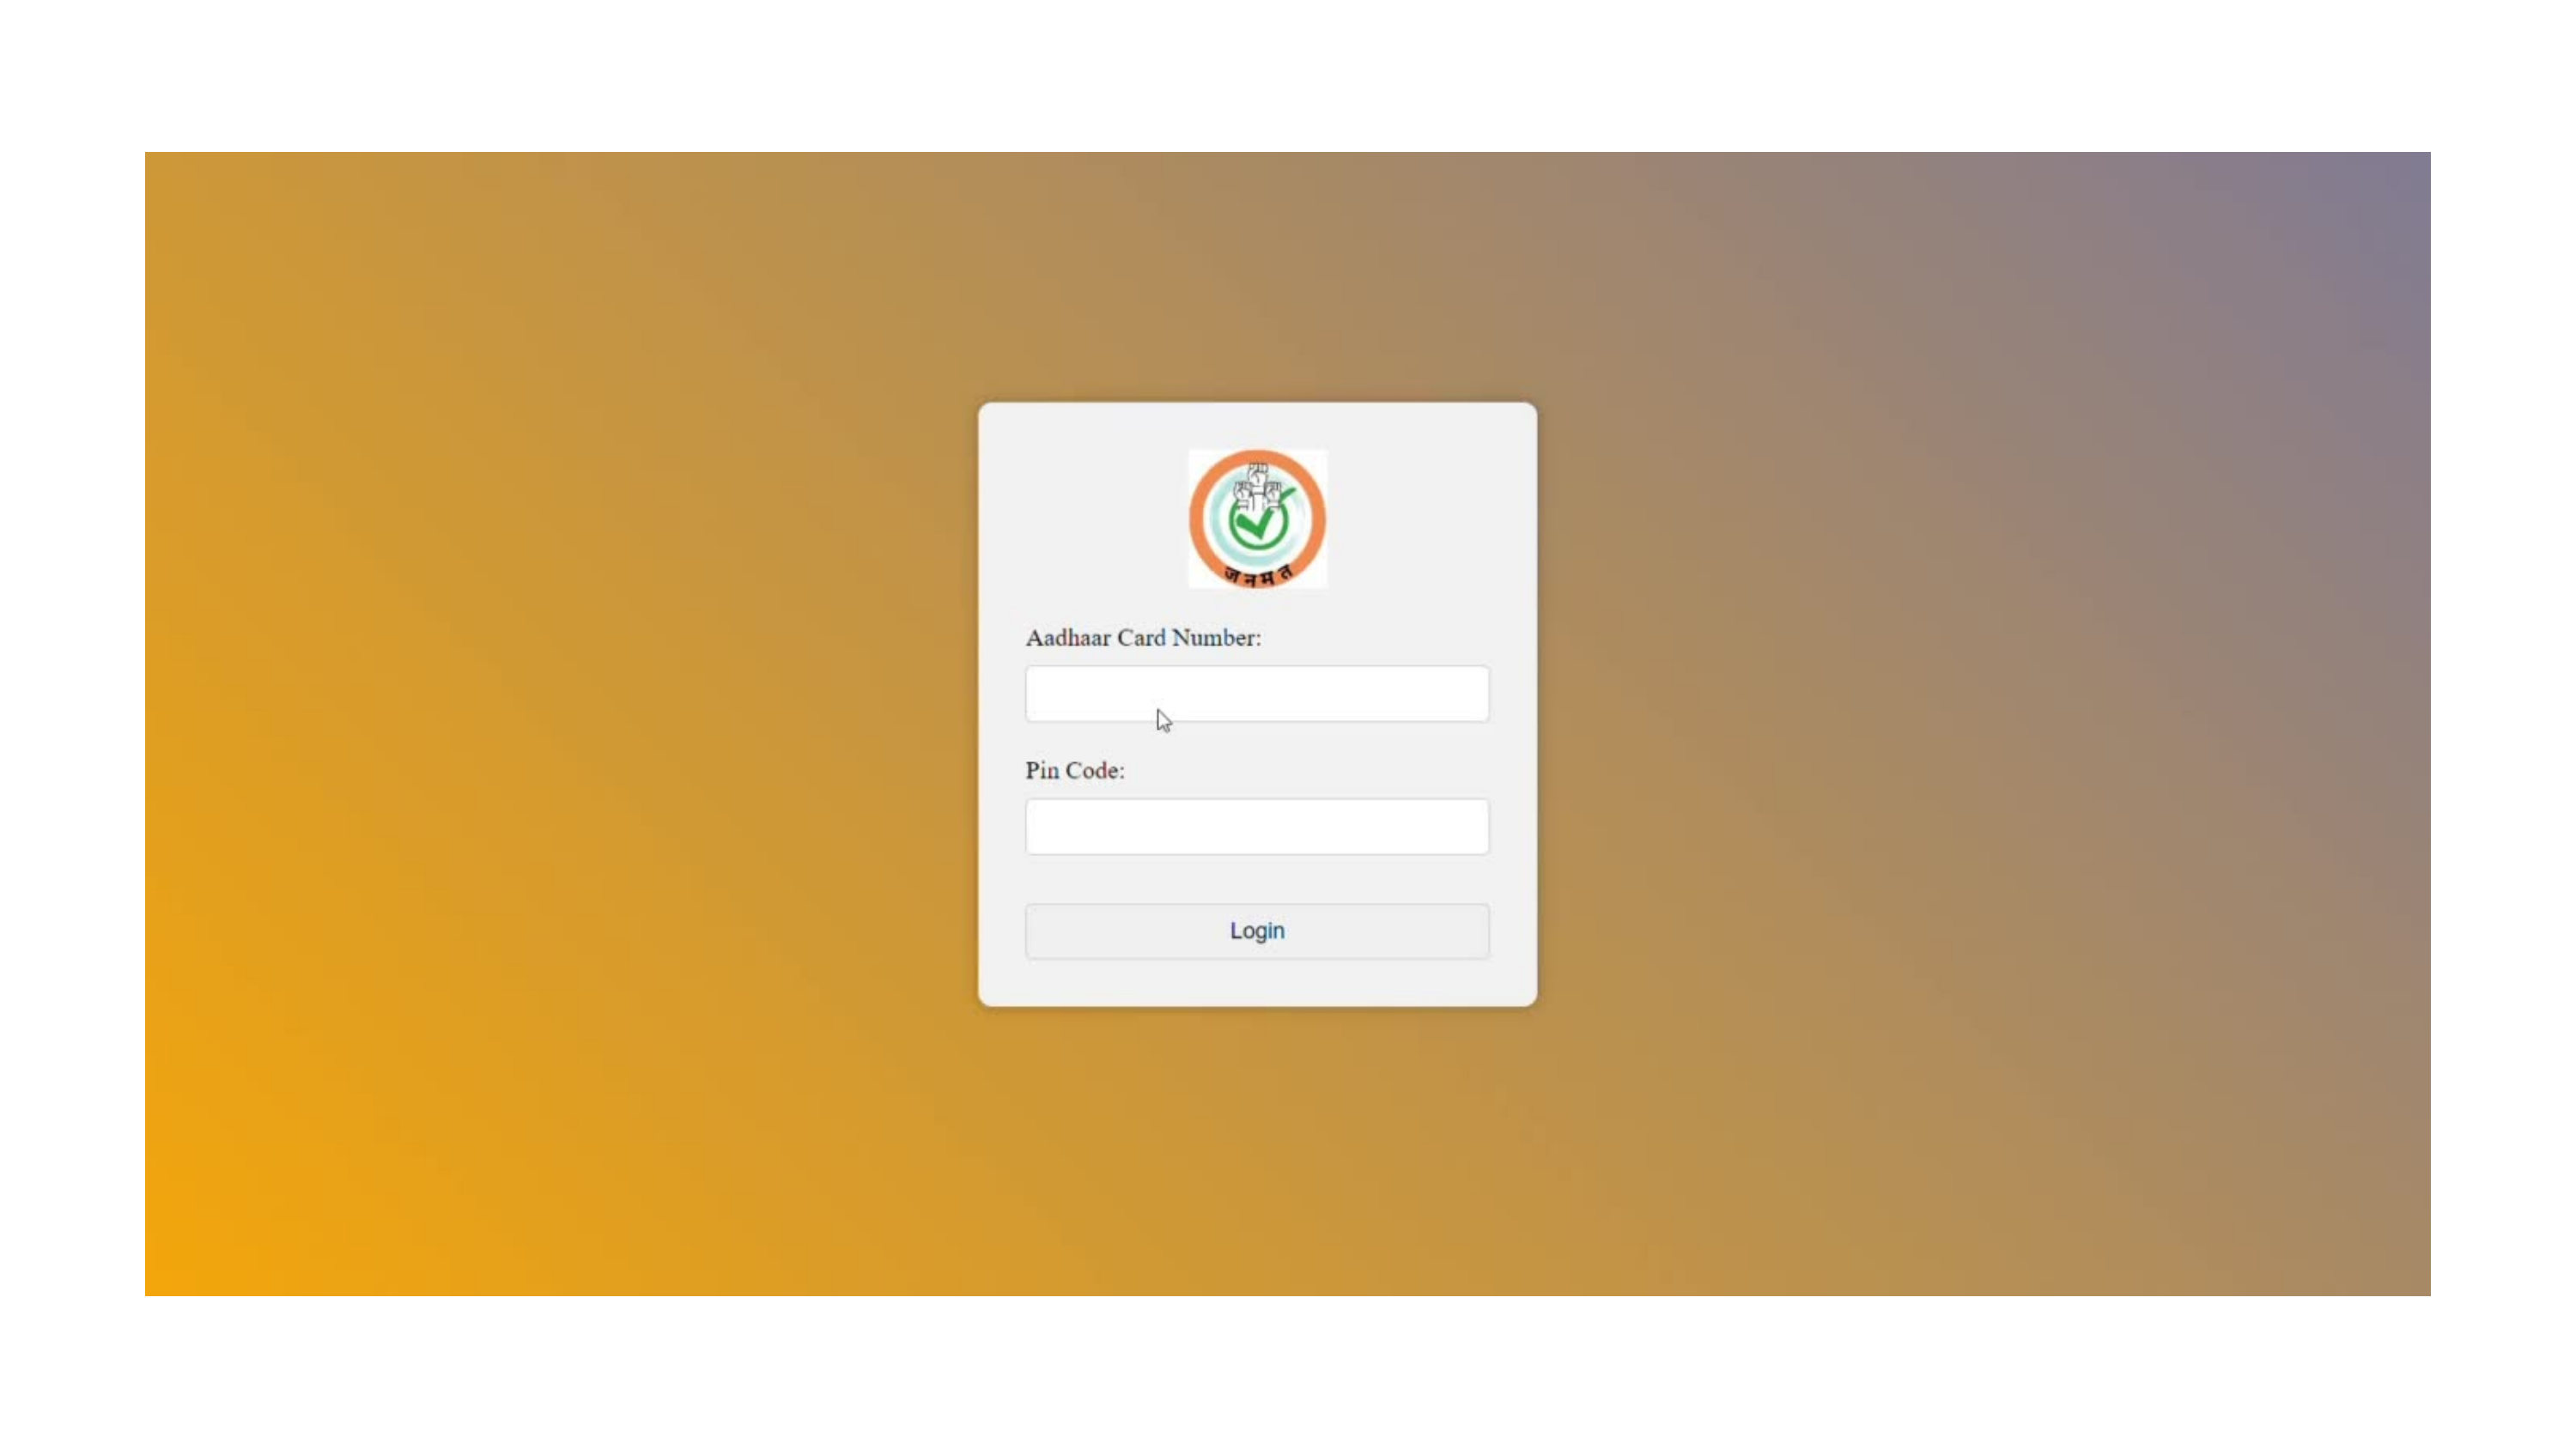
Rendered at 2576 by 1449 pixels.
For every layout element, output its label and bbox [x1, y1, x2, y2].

text_box [144, 151, 2432, 1298]
